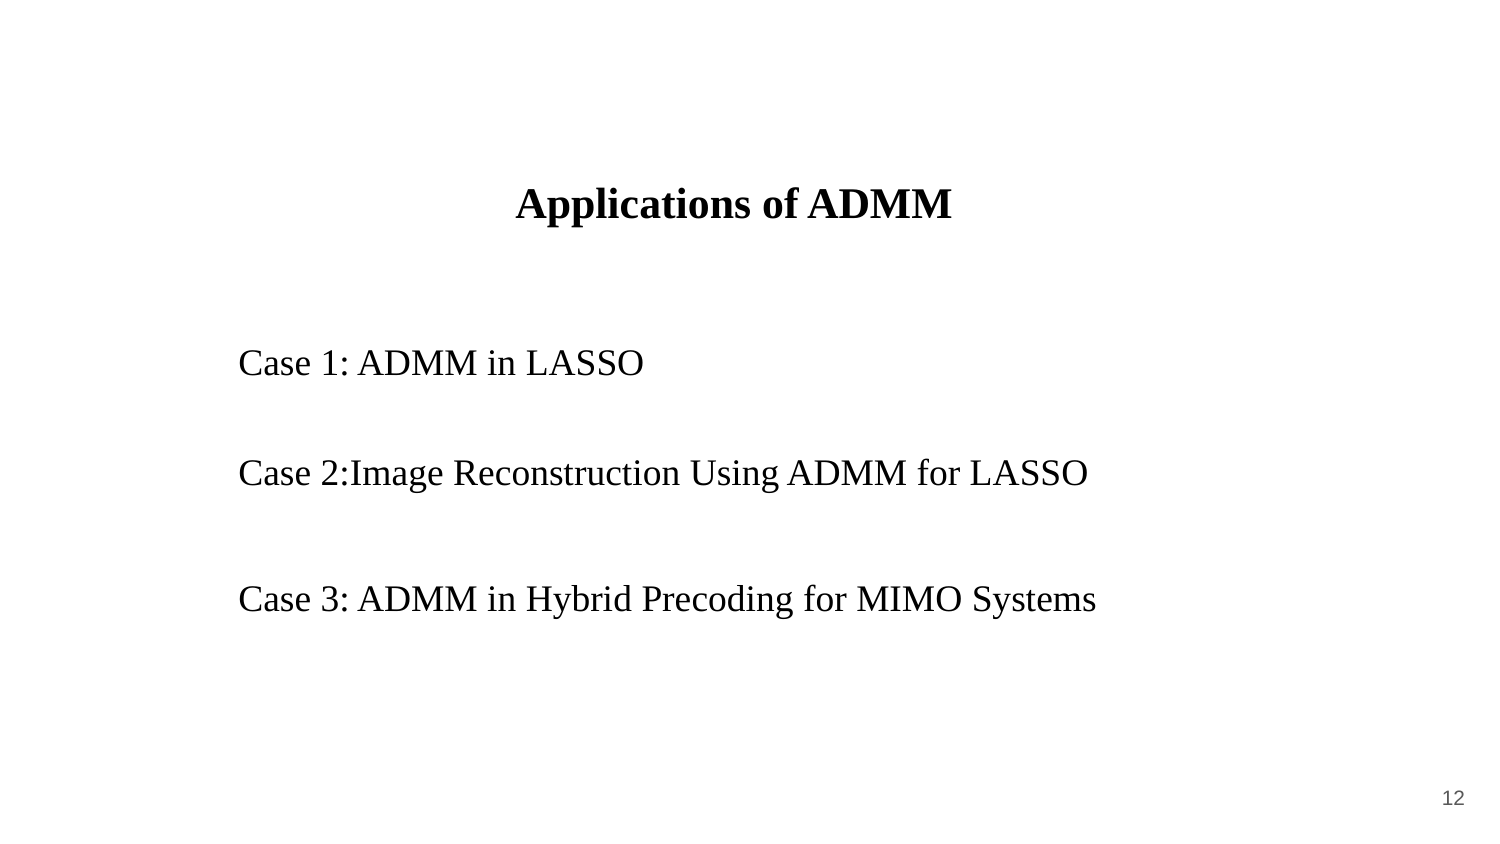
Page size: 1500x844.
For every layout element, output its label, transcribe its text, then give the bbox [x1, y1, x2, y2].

text_box Case 1: ADMM in LASSO [223, 322, 1003, 419]
text_box Case 3: ADMM in Hybrid Precoding for MIMO Systems [223, 559, 1245, 656]
text_box Case 2:Image Reconstruction Using ADMM for LASSO [223, 432, 1217, 529]
text_box Applications of ADMM [169, 159, 1299, 241]
slide_number 12 [1389, 764, 1480, 830]
